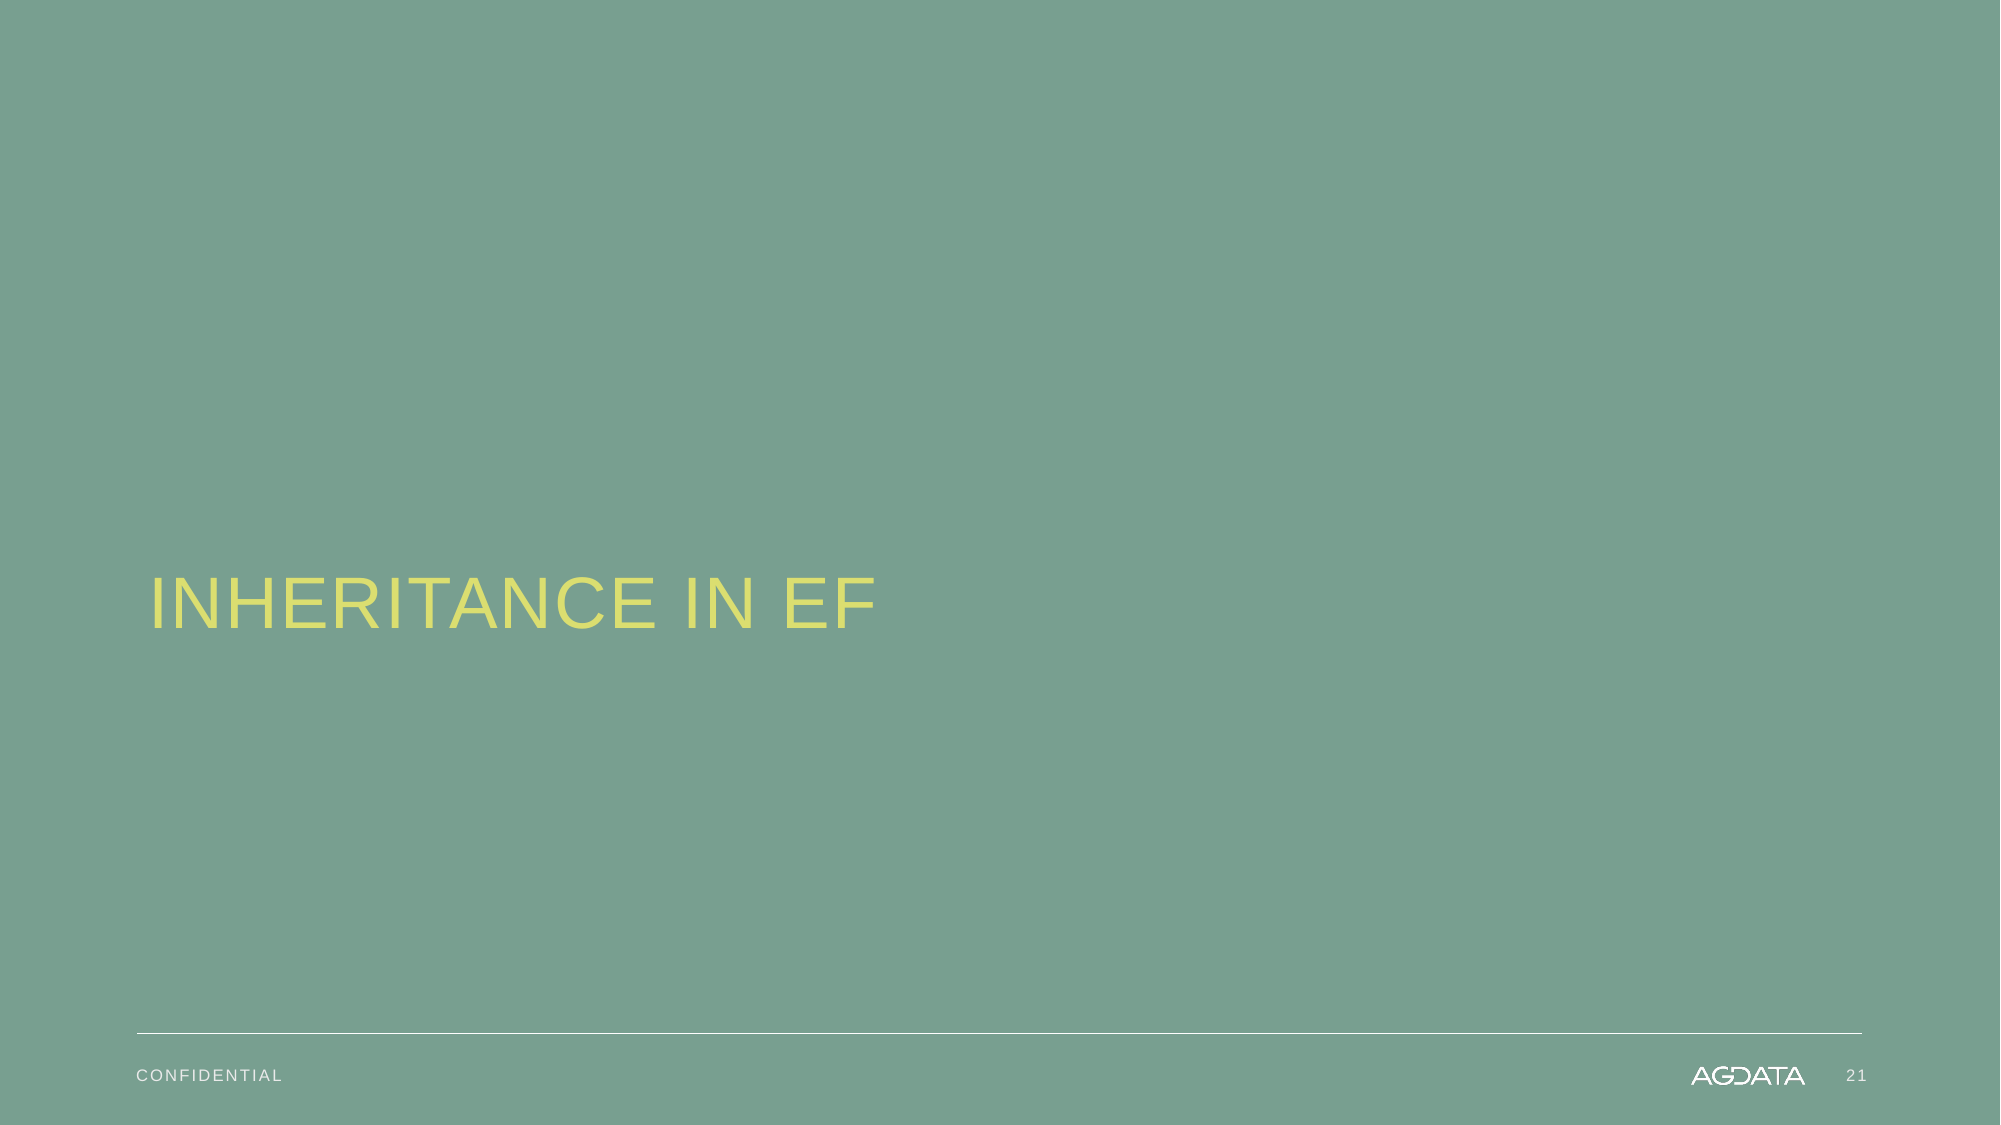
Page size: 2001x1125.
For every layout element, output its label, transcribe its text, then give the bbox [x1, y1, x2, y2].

title Inheritance in EF [133, 324, 1718, 653]
